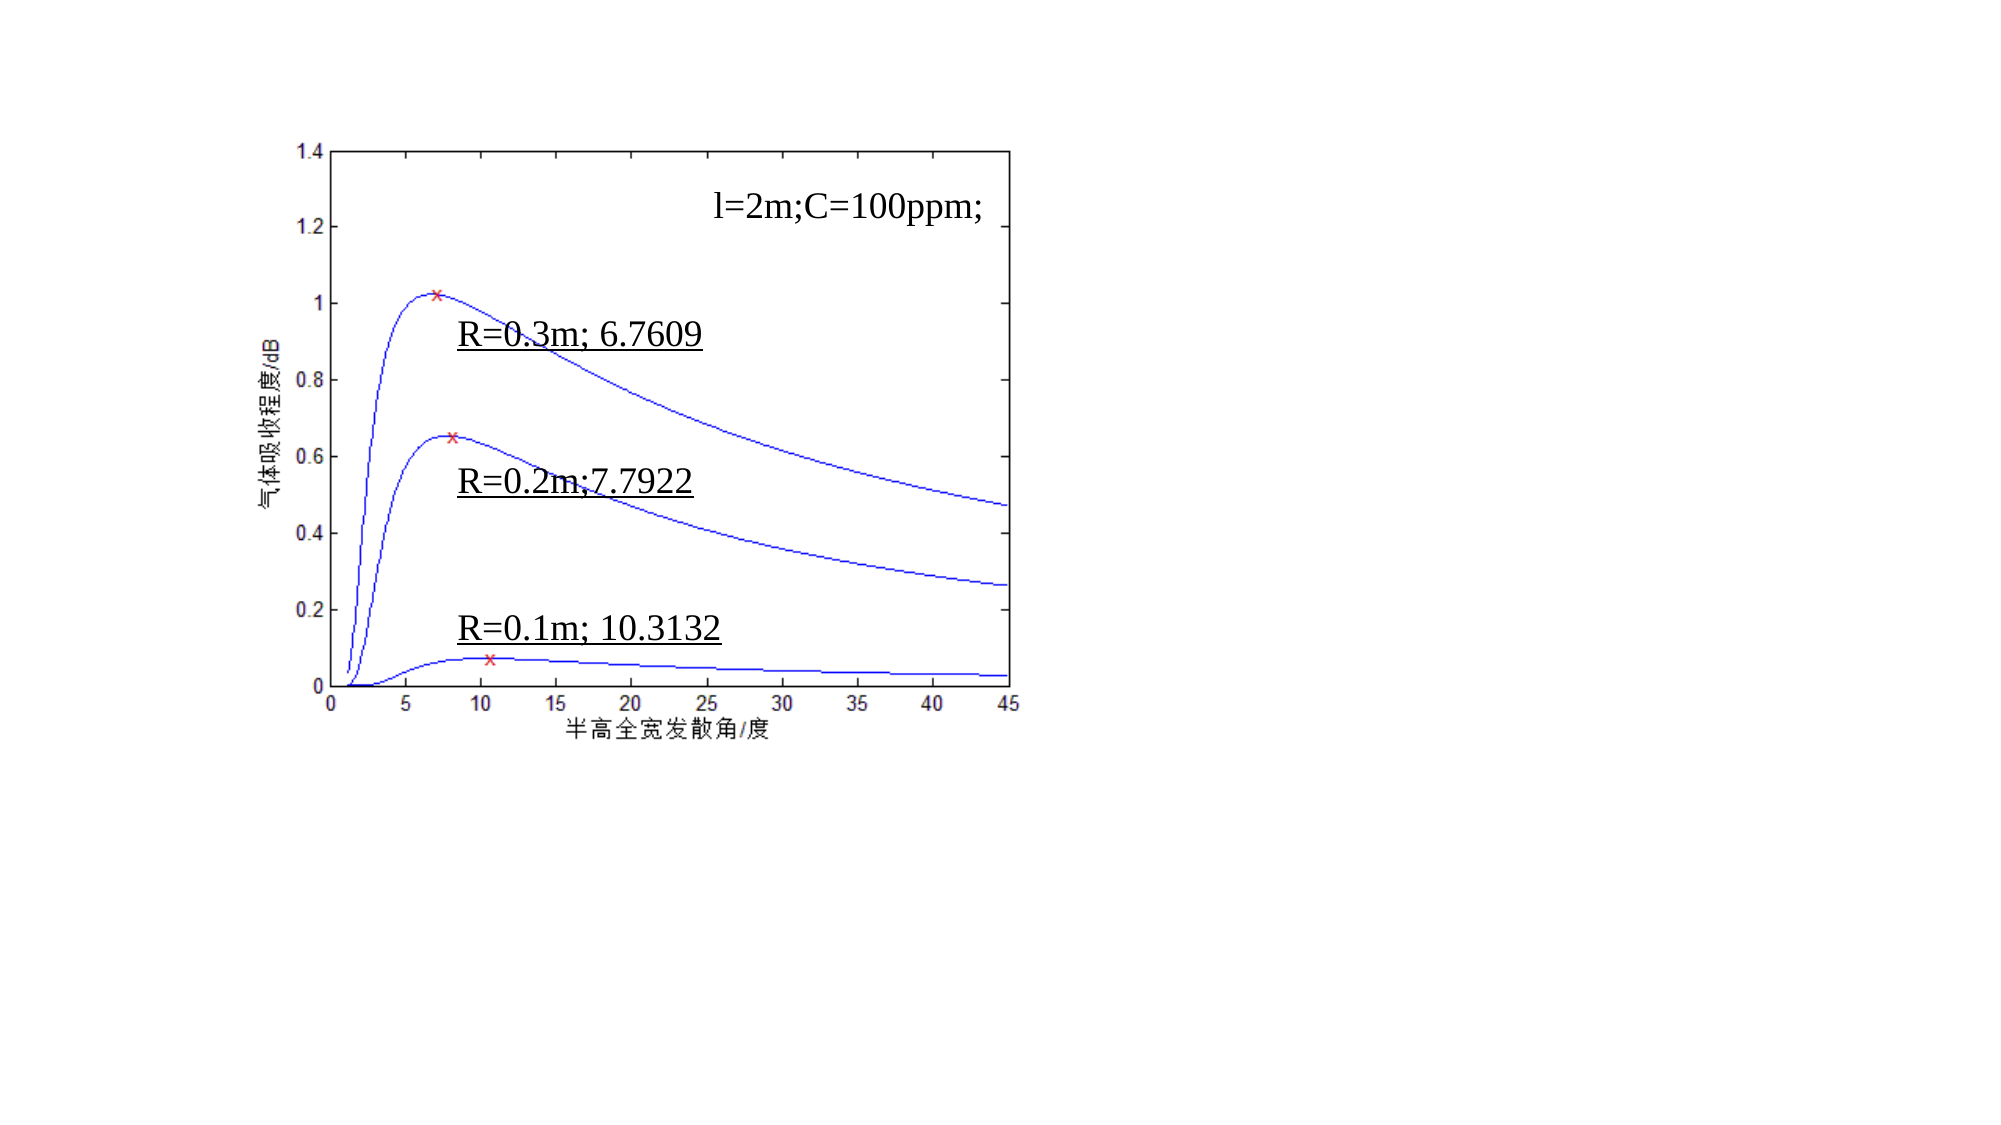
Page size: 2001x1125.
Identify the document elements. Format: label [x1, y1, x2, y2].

picture [216, 101, 1092, 758]
